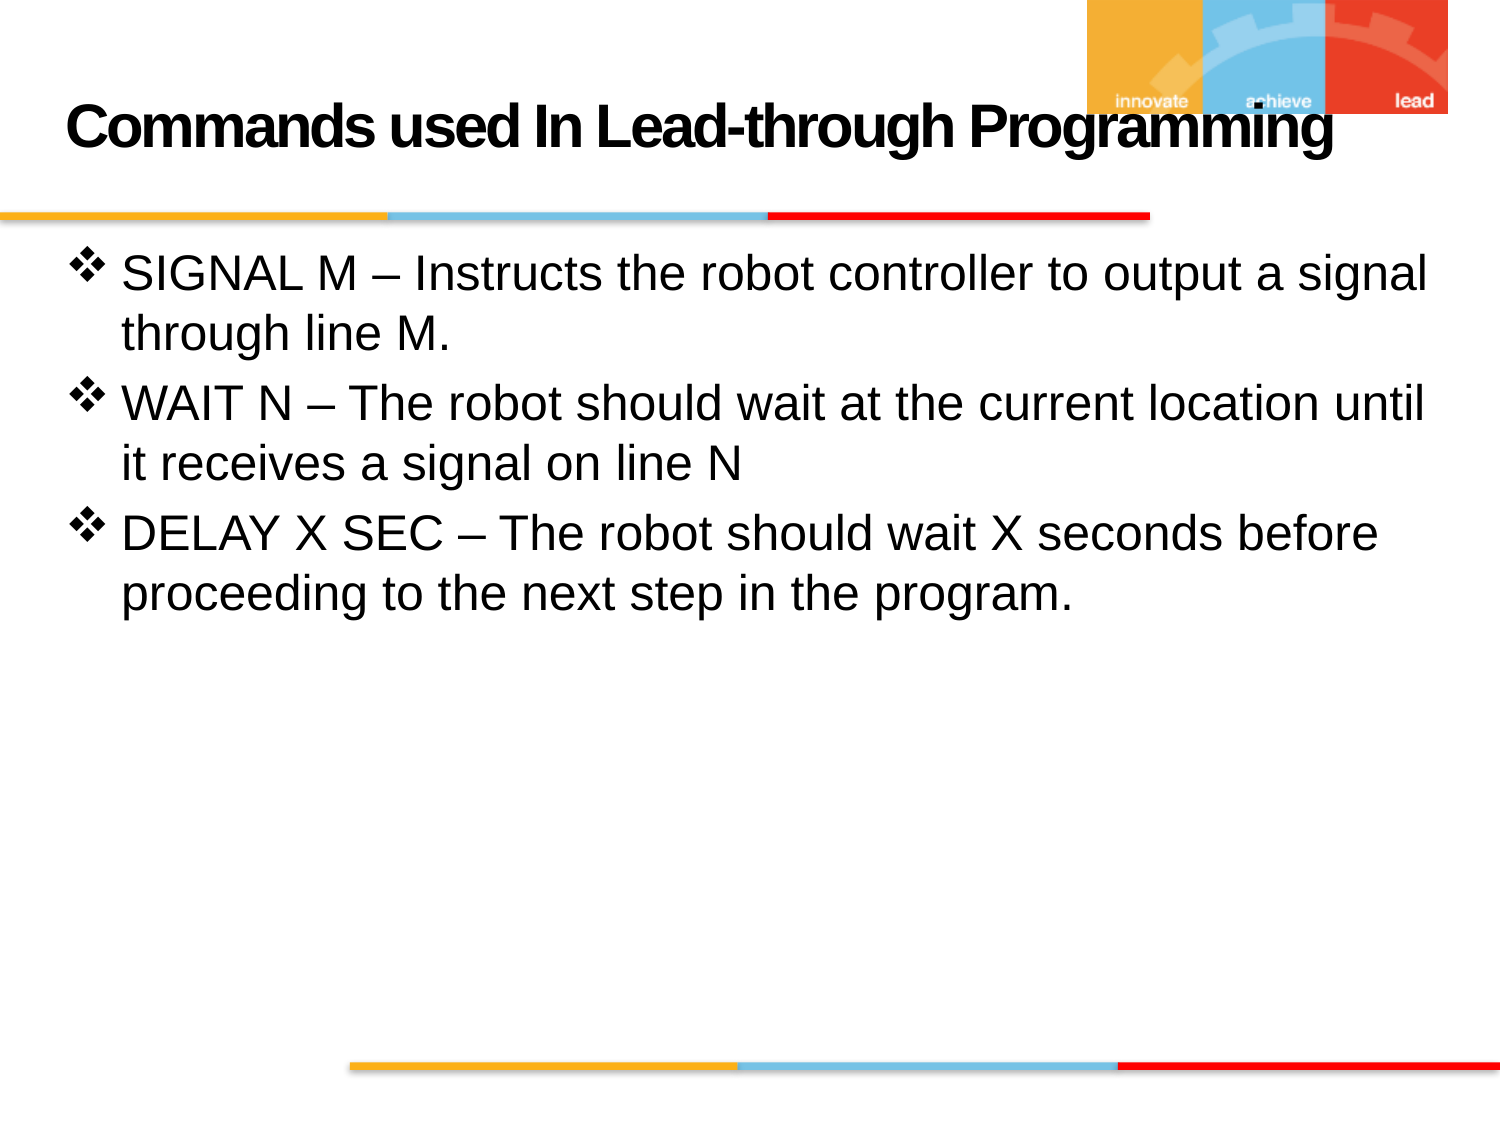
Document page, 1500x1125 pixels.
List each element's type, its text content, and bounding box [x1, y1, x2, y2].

title Commands used In Lead-through Programming [50, 45, 1448, 200]
picture [1087, 0, 1448, 45]
list SIGNAL M – Instructs the robot controller to output a signal through line M. WAIT N – The robot should wait at the current location until it receives a signal on line N DELAY X SEC – The robot should wait X seconds before proceeding to the next step in the program. [50, 232, 1448, 1063]
